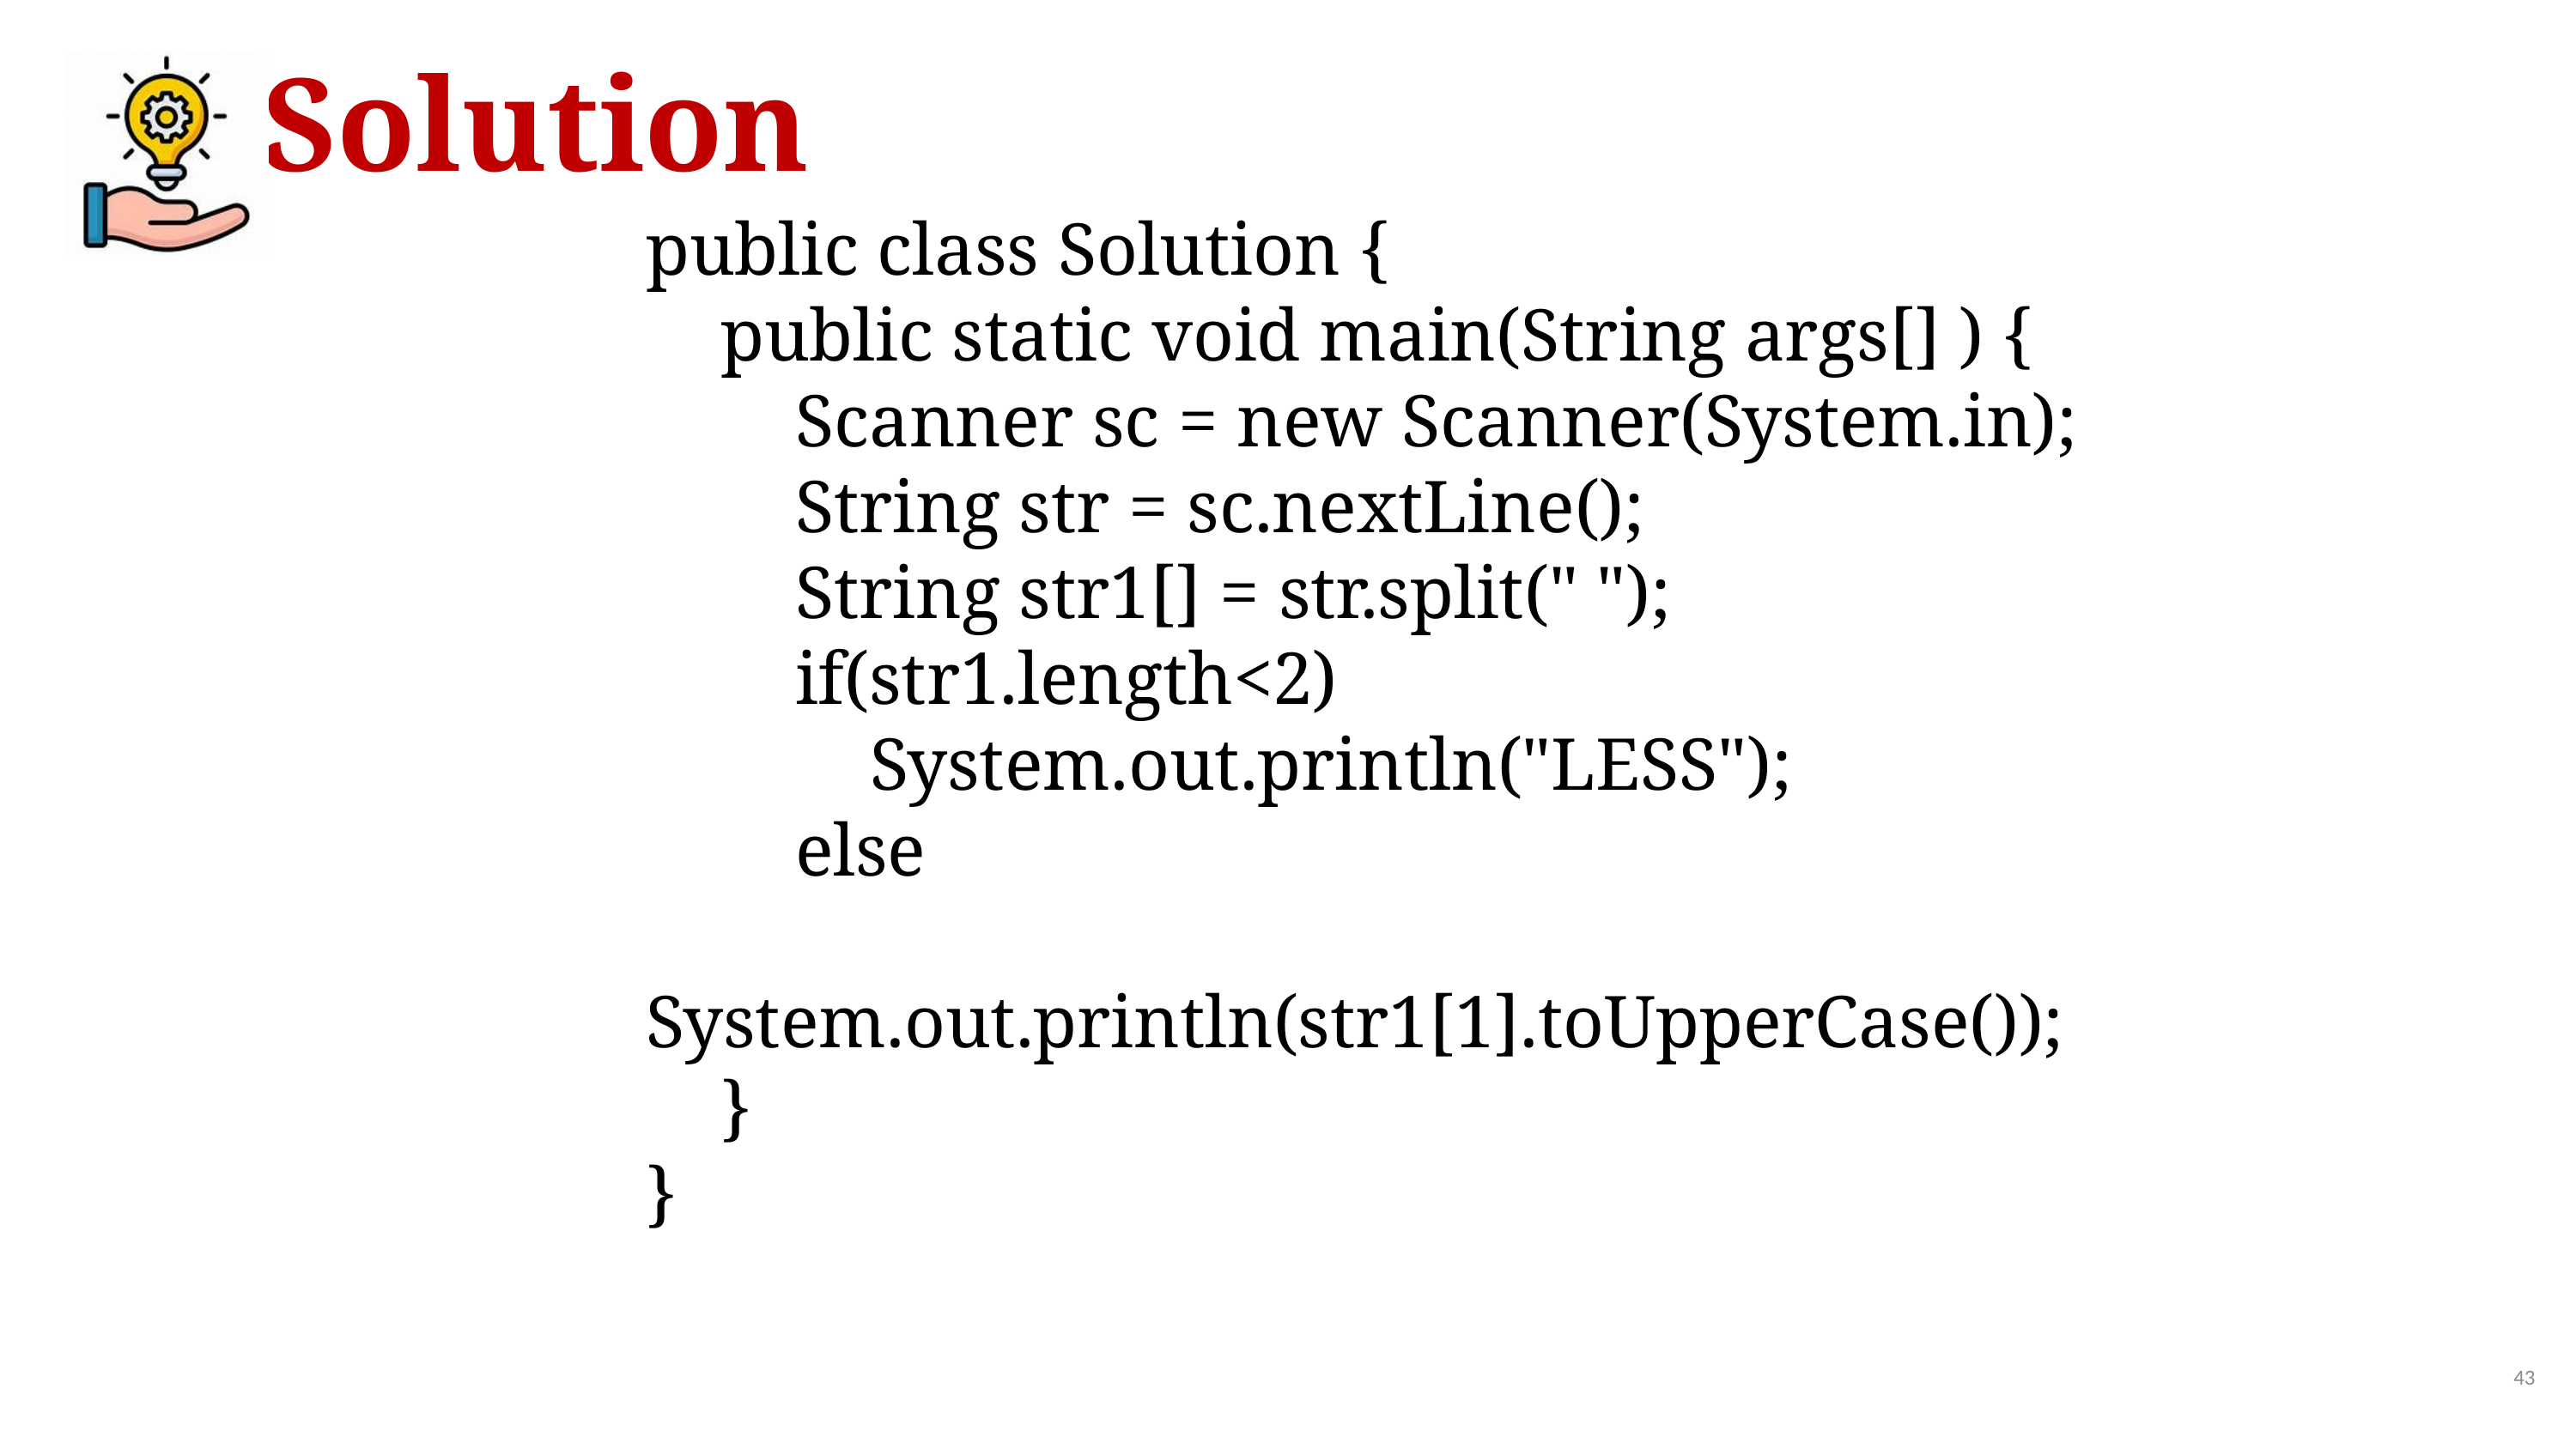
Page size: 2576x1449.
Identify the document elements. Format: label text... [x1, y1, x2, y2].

picture [64, 52, 269, 257]
slide_number 43 [2406, 1337, 2561, 1449]
title Solution [236, 37, 1619, 202]
text_box public class Solution { public static void main(String args[] ) { Scanner sc = new Scanner(System.in); String str = sc.nextLine(); String str1[] = str.split(" "); if(str1.length<2) System.out.println("LESS"); else System.out.println(str1[1].toUpperCase()); } } [633, 197, 2168, 1240]
